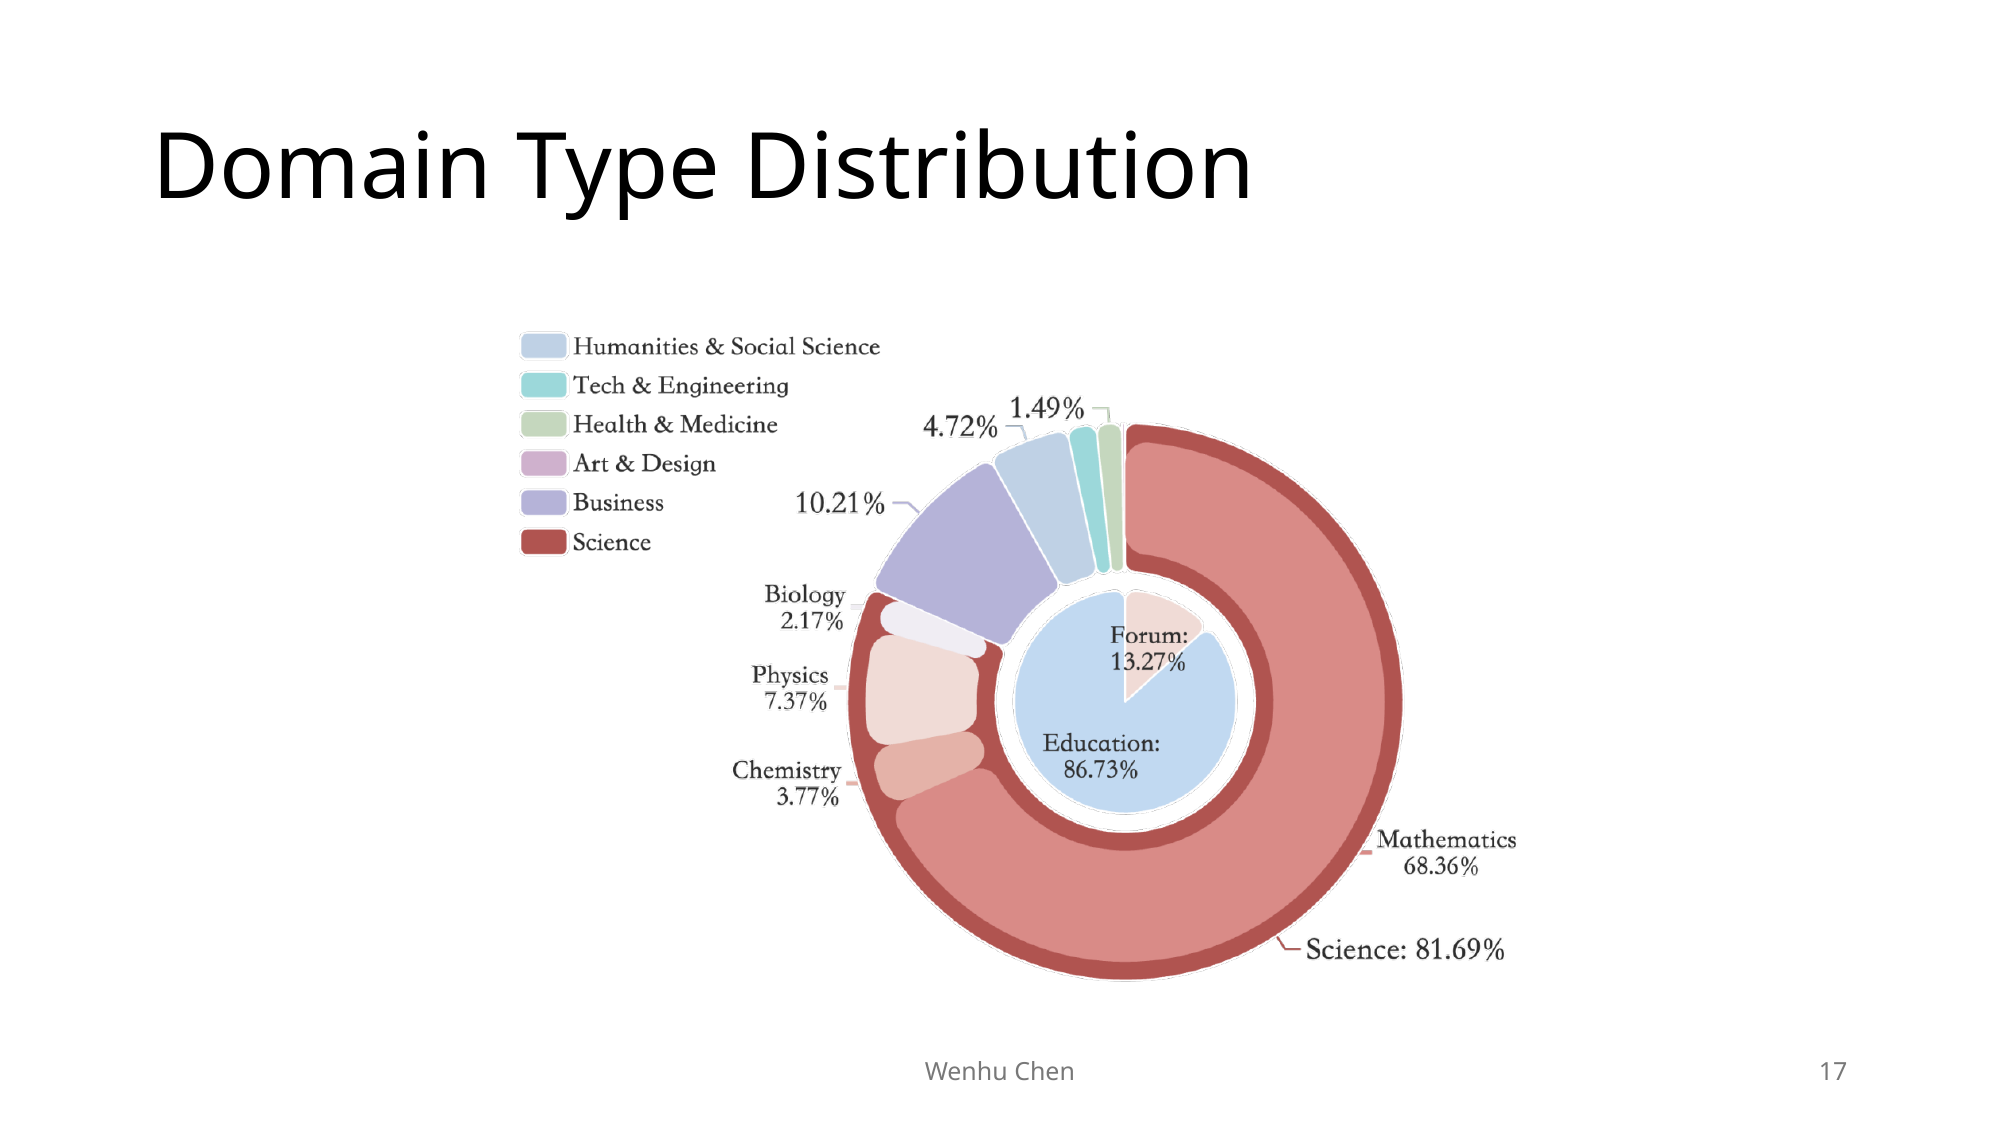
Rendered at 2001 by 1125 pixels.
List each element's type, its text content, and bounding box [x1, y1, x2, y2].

slide_number 17 [1412, 1042, 1863, 1103]
footer Wenhu Chen [662, 1042, 1338, 1103]
title Domain Type Distribution [137, 59, 1863, 278]
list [380, 298, 1620, 1014]
